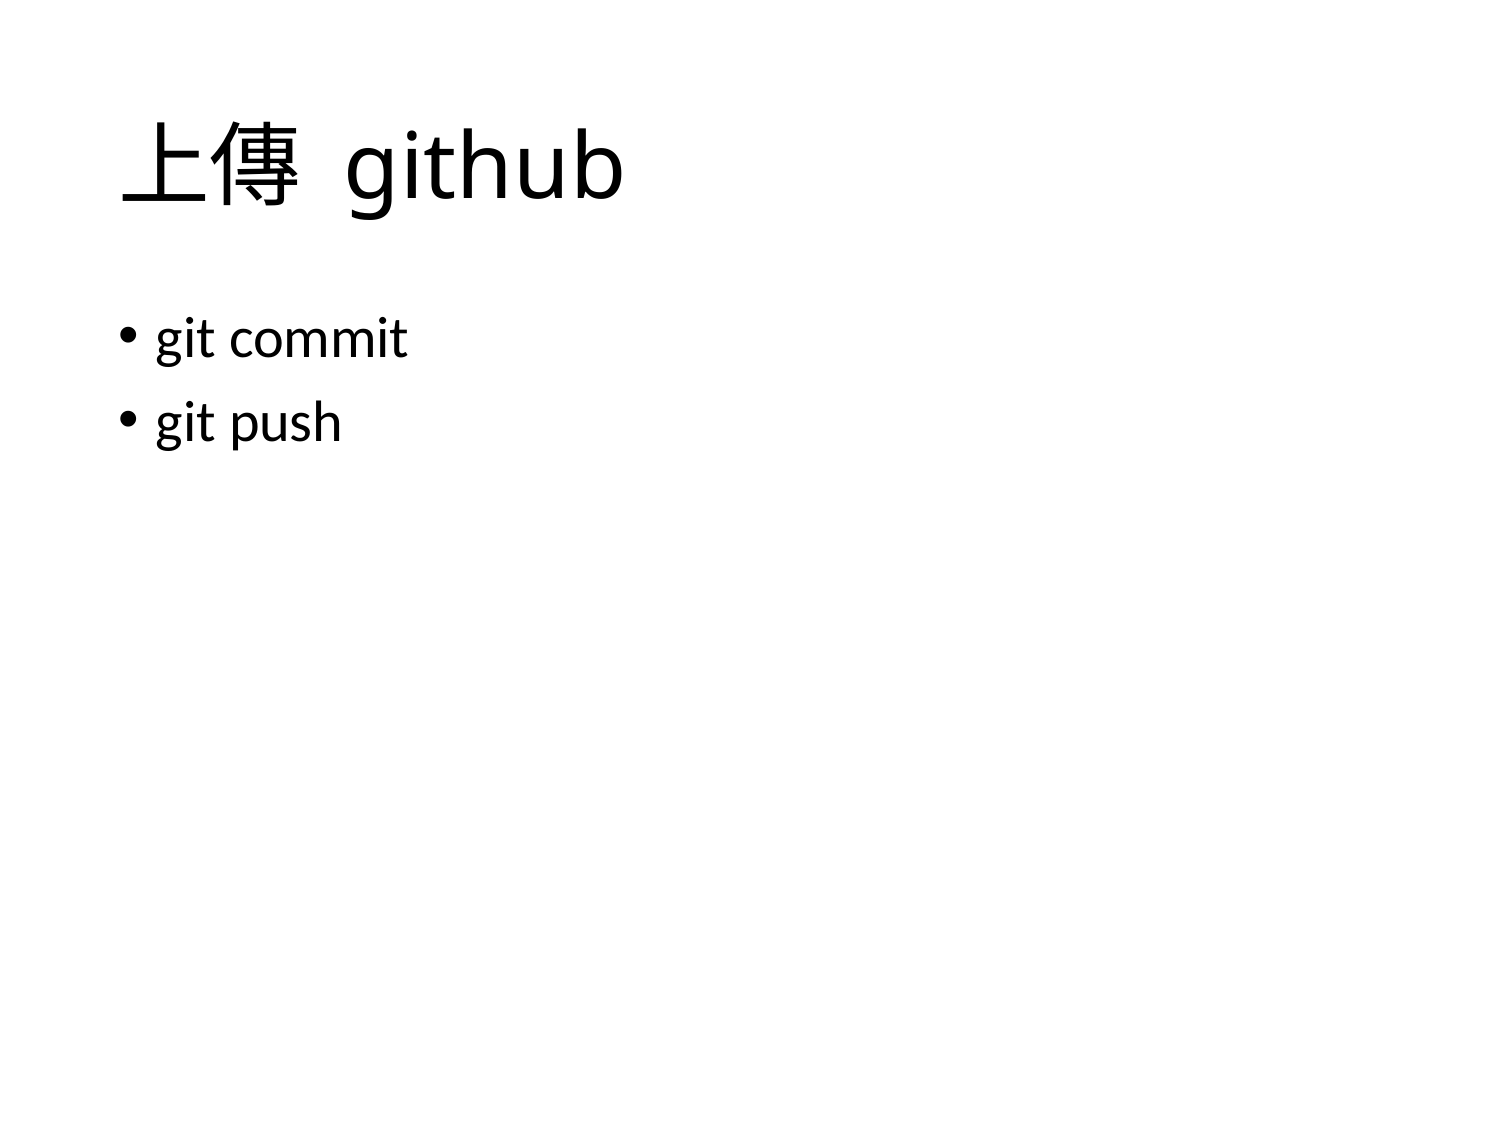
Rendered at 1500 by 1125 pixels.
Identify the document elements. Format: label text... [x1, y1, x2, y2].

title 上傳 github [103, 59, 1397, 278]
list git commit git push [103, 299, 1397, 1014]
